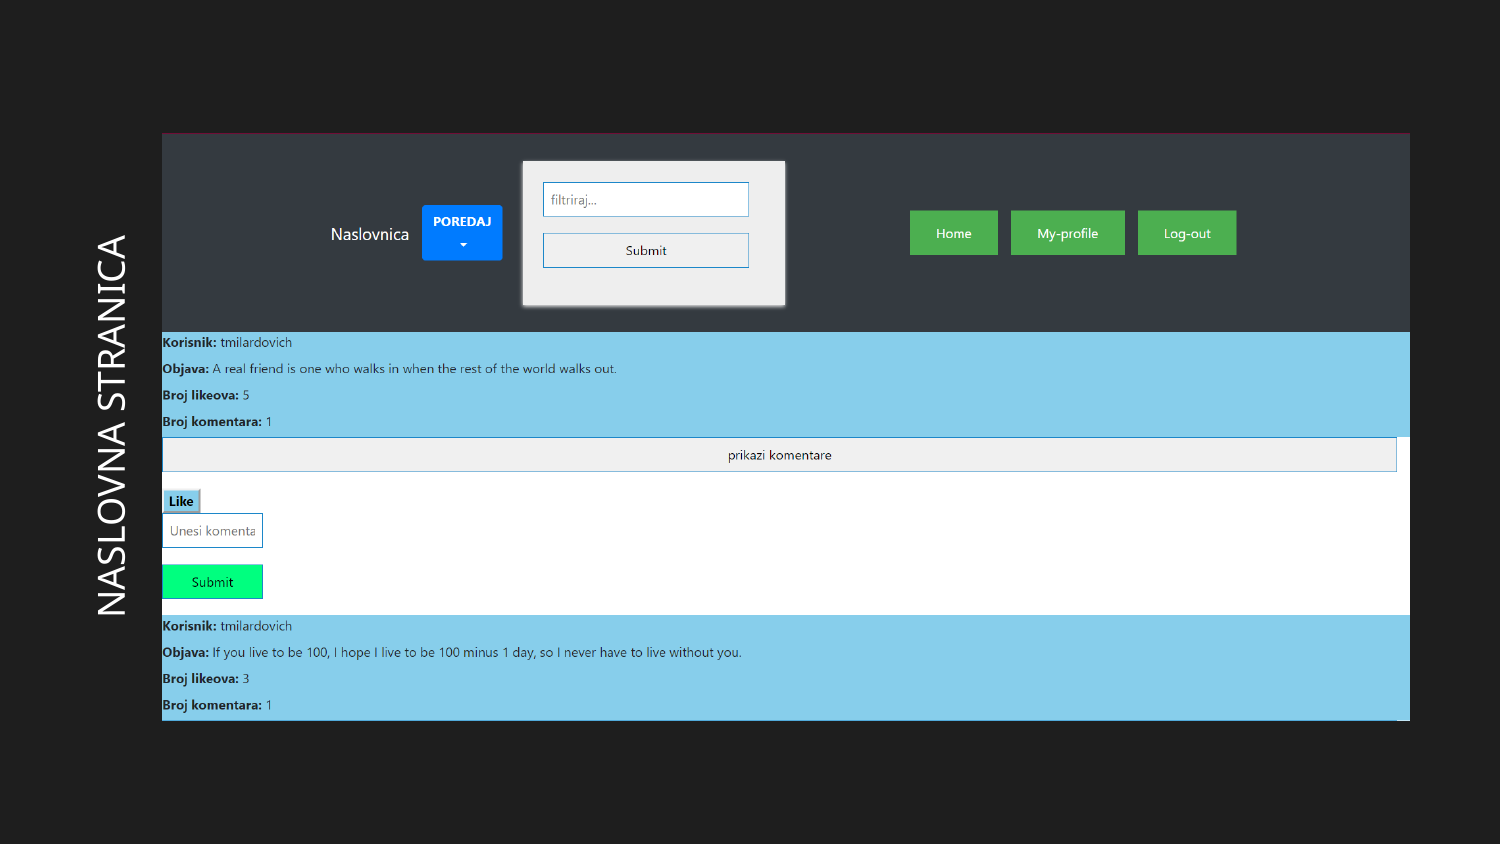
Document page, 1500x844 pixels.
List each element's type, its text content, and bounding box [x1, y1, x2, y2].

picture [162, 133, 1410, 721]
title NASLOVNA STRANICA [56, 153, 157, 701]
